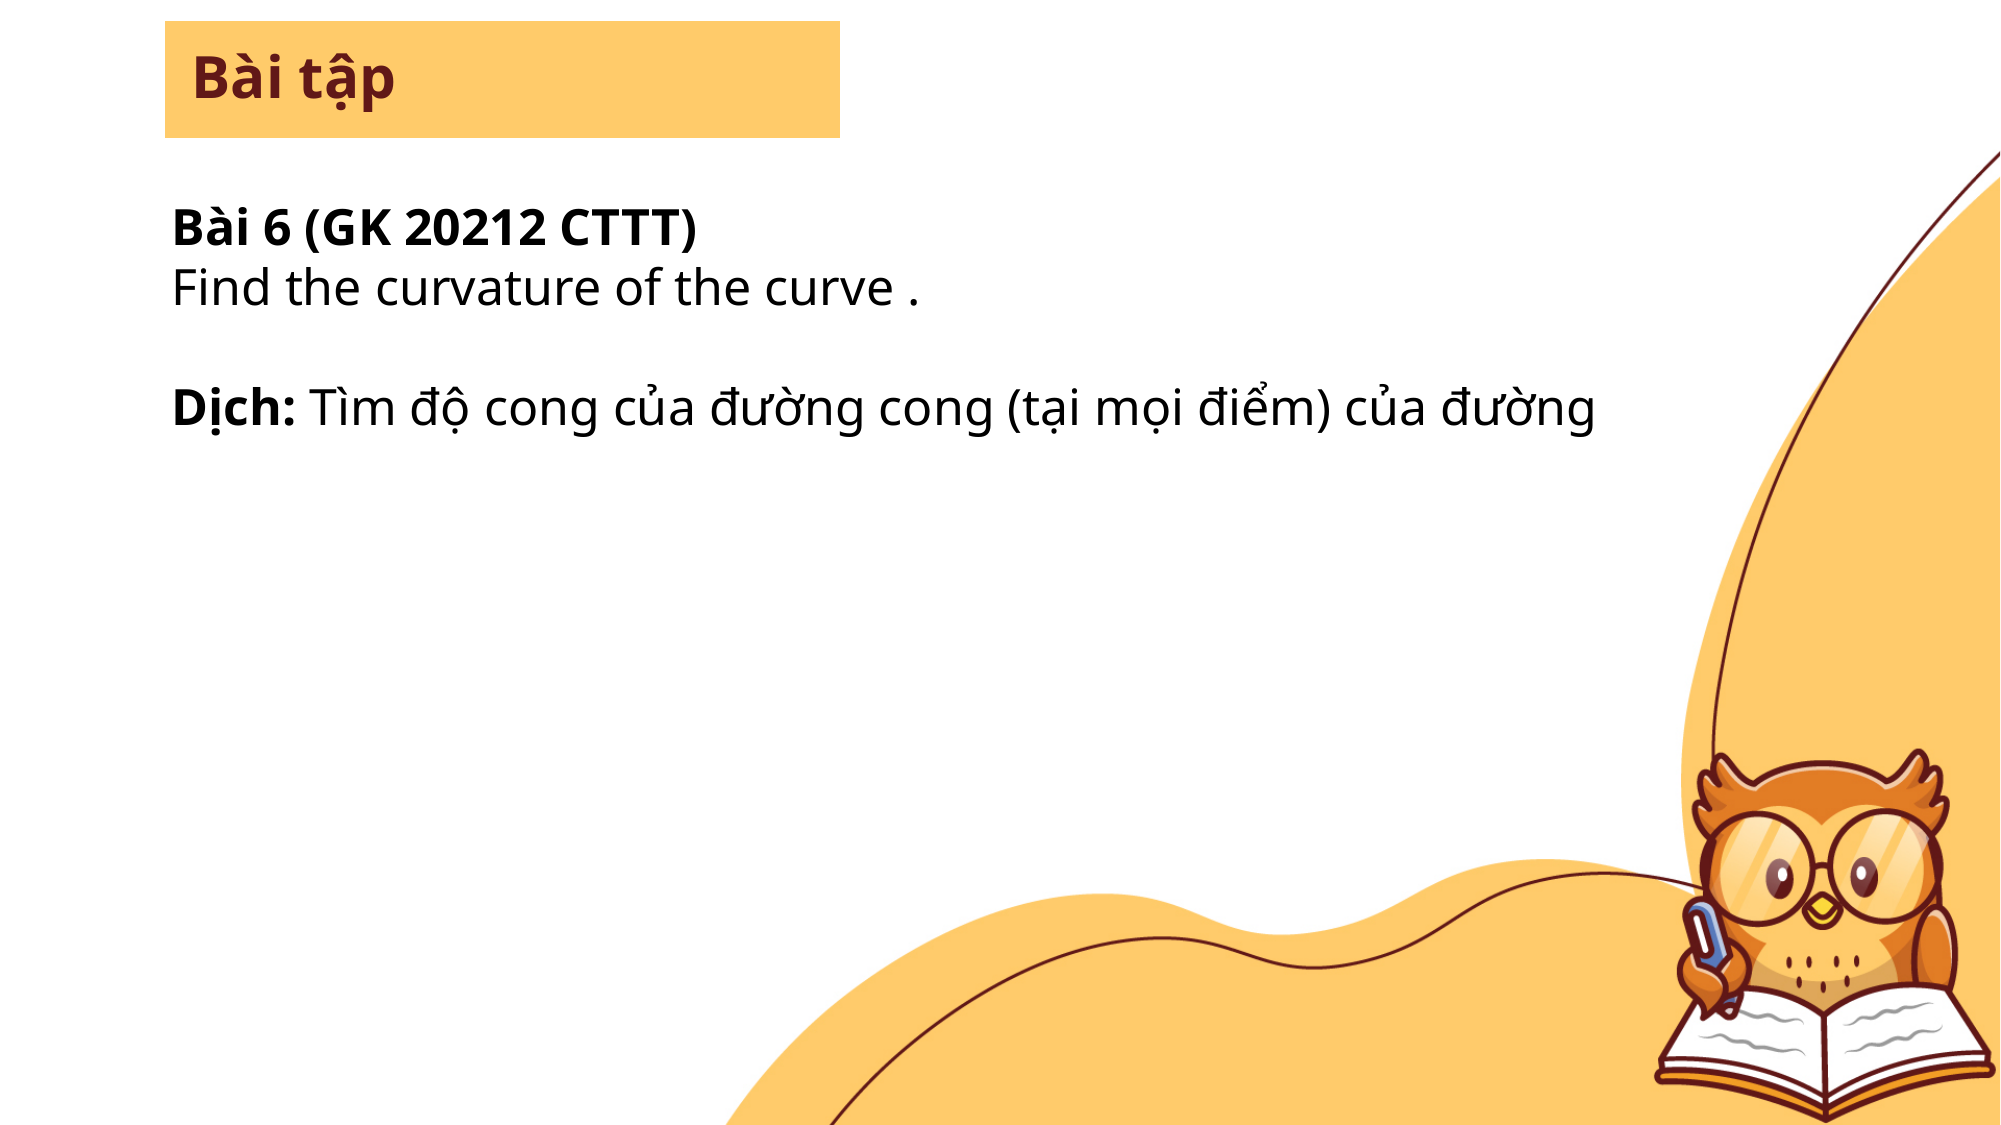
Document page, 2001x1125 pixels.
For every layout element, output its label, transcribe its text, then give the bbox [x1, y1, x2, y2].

text_box [118, 49, 886, 197]
picture [0, 0, 2001, 1125]
text_box Bài tập [176, 33, 412, 118]
text_box [164, 21, 841, 49]
